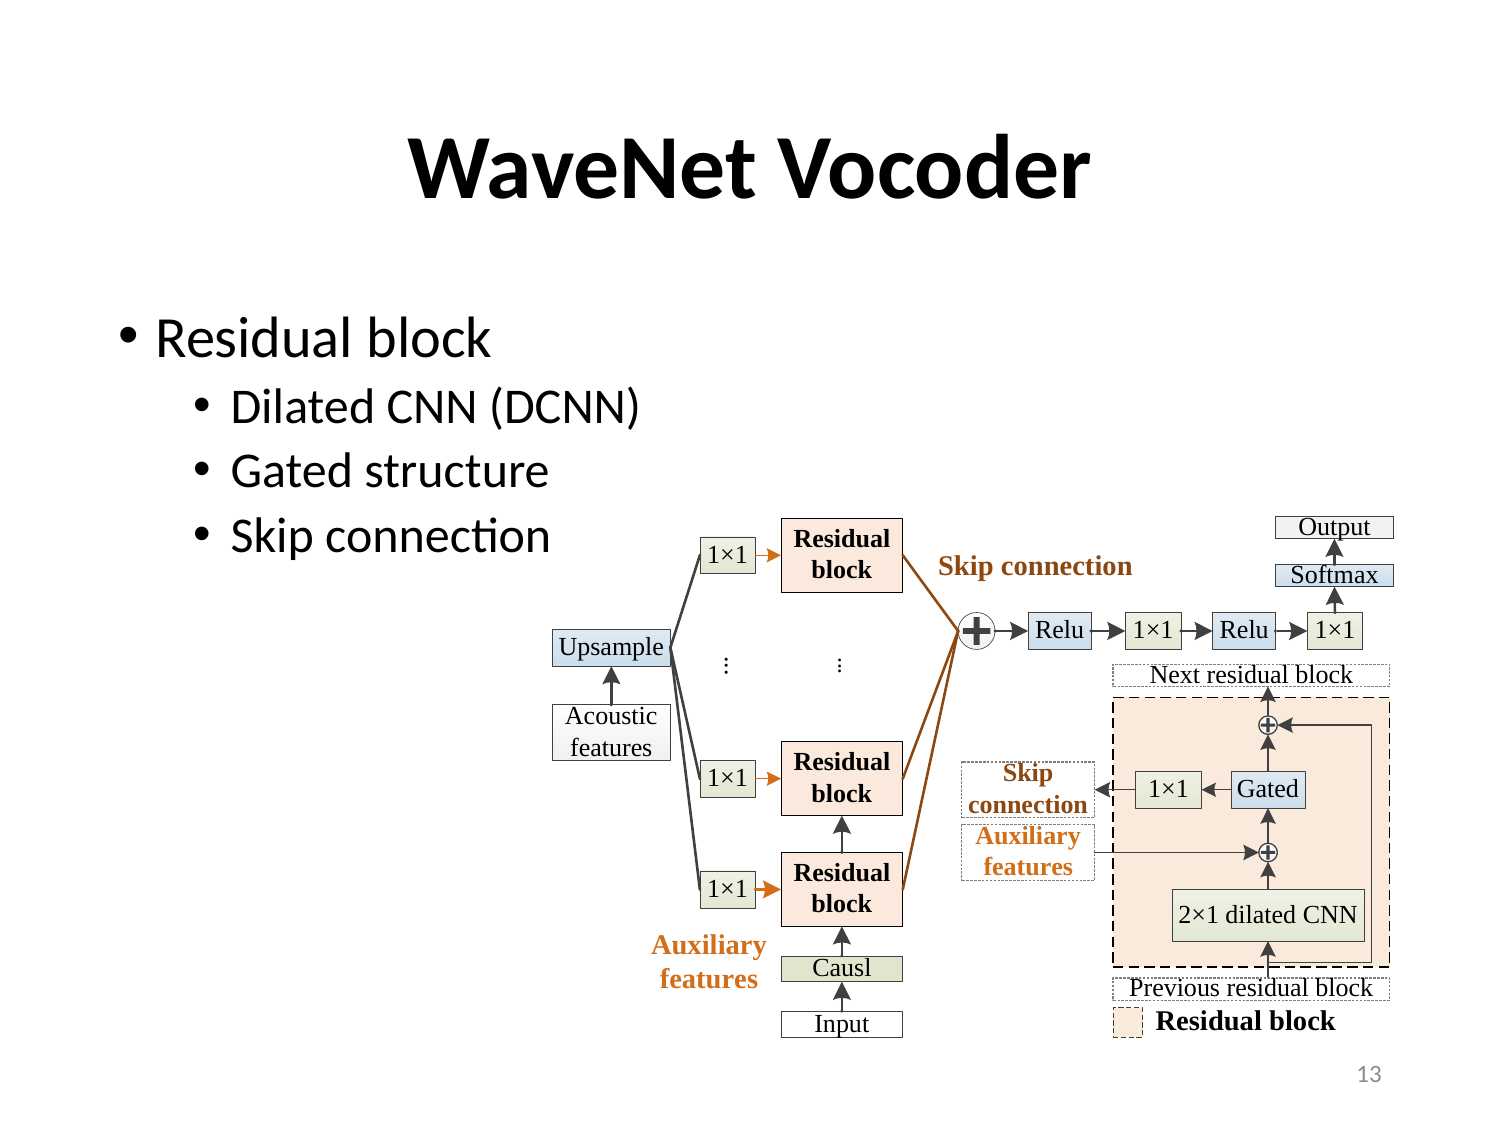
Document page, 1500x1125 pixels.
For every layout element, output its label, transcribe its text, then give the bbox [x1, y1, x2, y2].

picture [548, 505, 1397, 1043]
list Residual block Dilated CNN (DCNN) Gated structure Skip connection [103, 299, 1397, 1014]
title WaveNet Vocoder [103, 59, 1397, 278]
slide_number 12 [1059, 1043, 1397, 1103]
